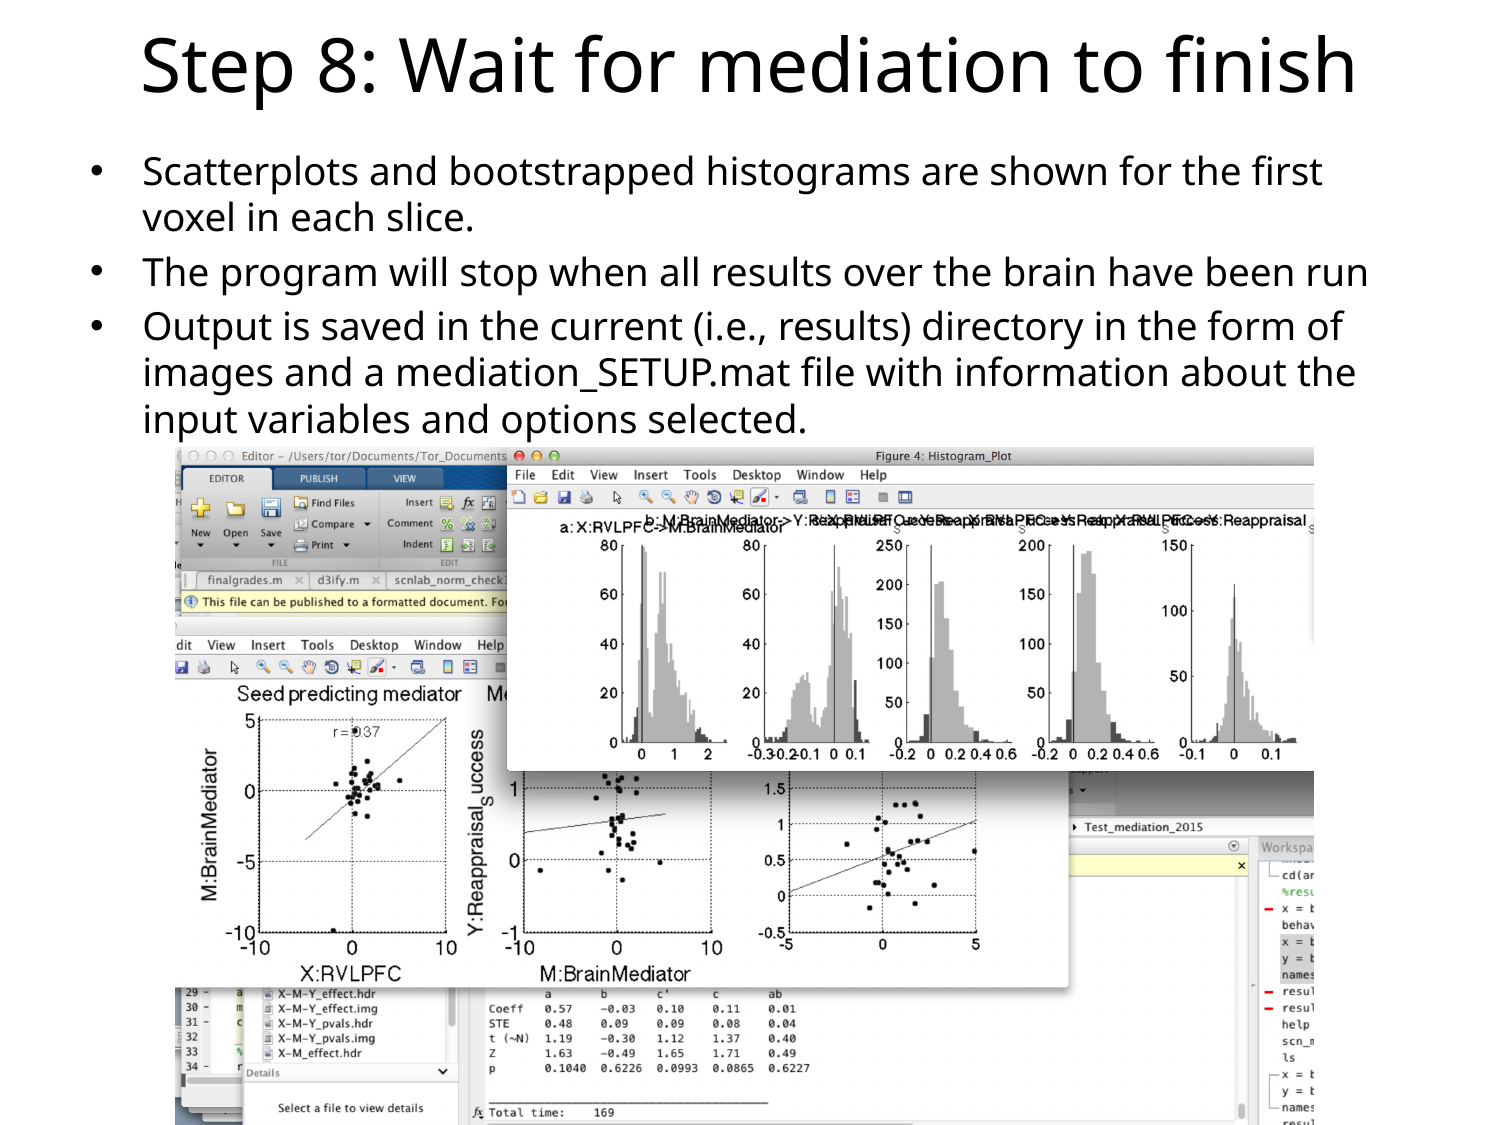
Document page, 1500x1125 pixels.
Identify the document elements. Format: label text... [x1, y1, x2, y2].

list Scatterplots and bootstrapped histograms are shown for the first voxel in each slice. The program will stop when all results over the brain have been run Output is saved in the current (i.e., results) directory in the form of images and a mediation_SETUP.mat file with information about the input variables and options selected. [75, 138, 1425, 453]
title Step 8: Wait for mediation to finish [75, 0, 1425, 126]
picture [175, 446, 1314, 1125]
